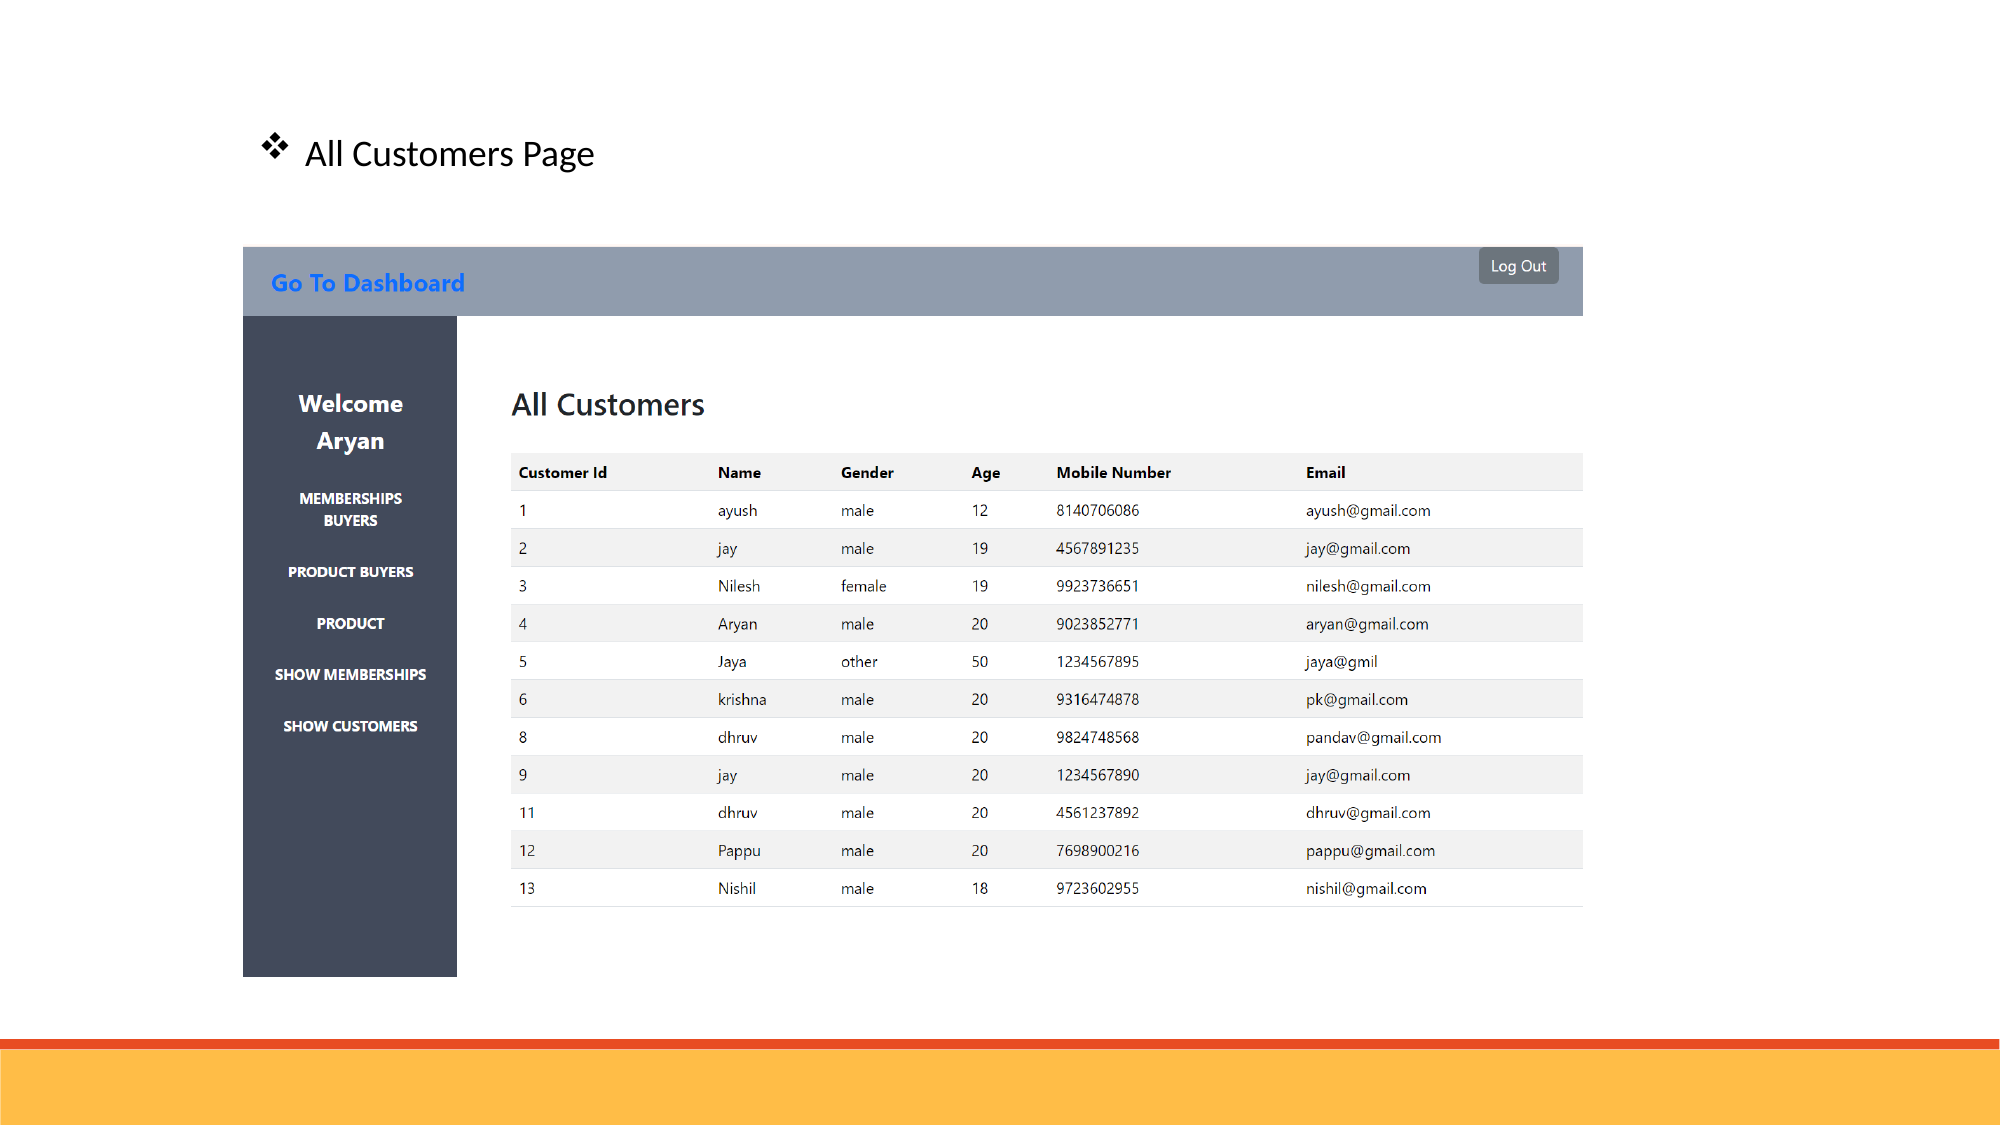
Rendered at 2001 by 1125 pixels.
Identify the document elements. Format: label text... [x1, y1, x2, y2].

picture [243, 244, 1584, 977]
text_box All Customers Page [243, 121, 1890, 271]
